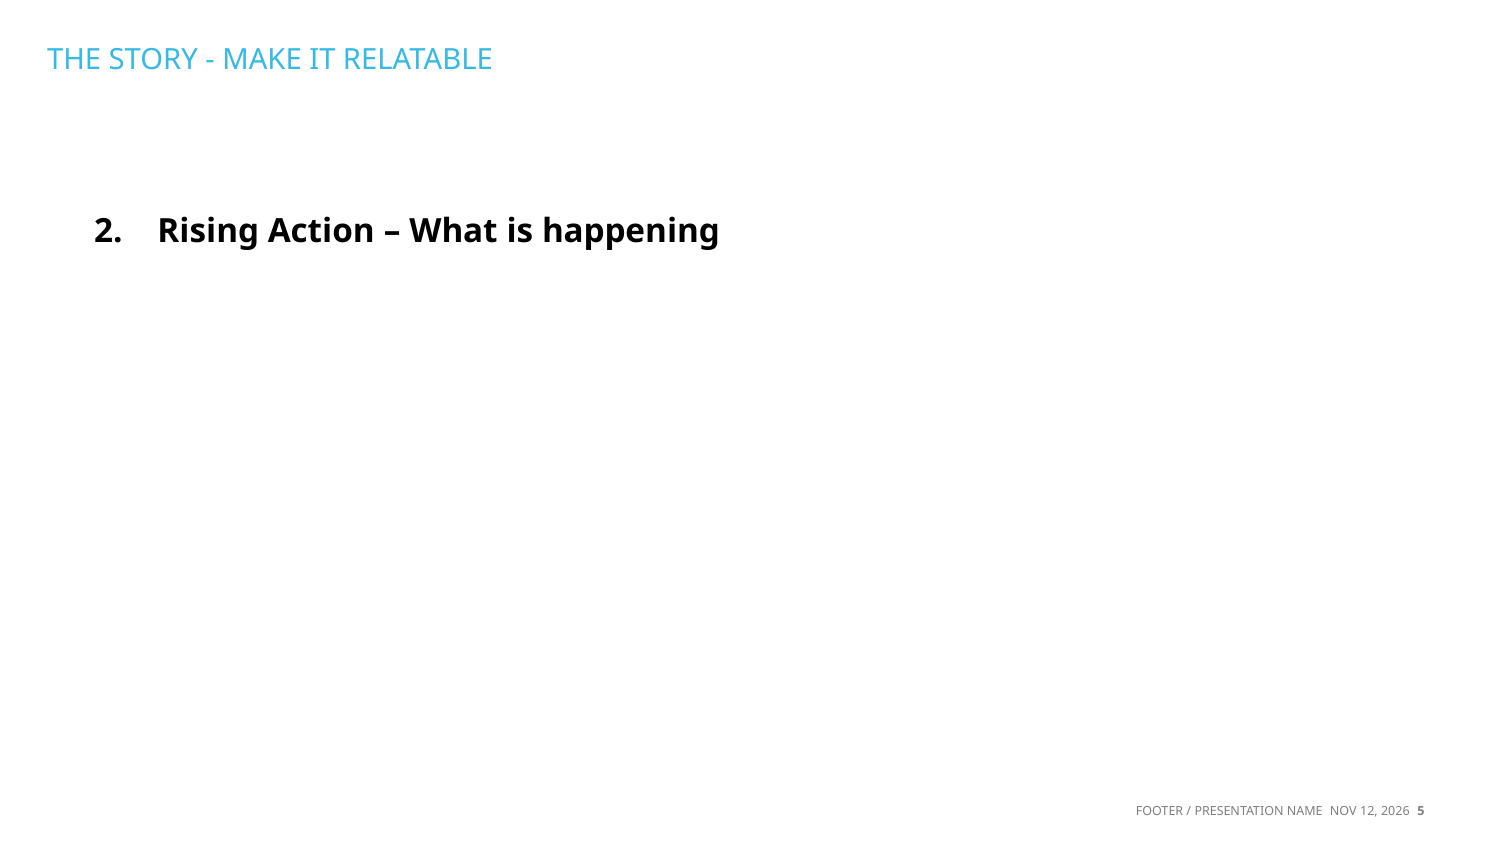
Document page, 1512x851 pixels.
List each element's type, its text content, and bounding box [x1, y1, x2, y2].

slide_number 5 [1417, 803, 1512, 851]
footer FOOTER / PRESENTATION NAME [661, 803, 1323, 851]
slide_number 24-Mar-19 [1323, 803, 1417, 851]
list 2. Rising Action – What is happening [94, 189, 1323, 756]
title THE STORY - MAKE IT RELATABLE [47, 47, 1323, 142]
